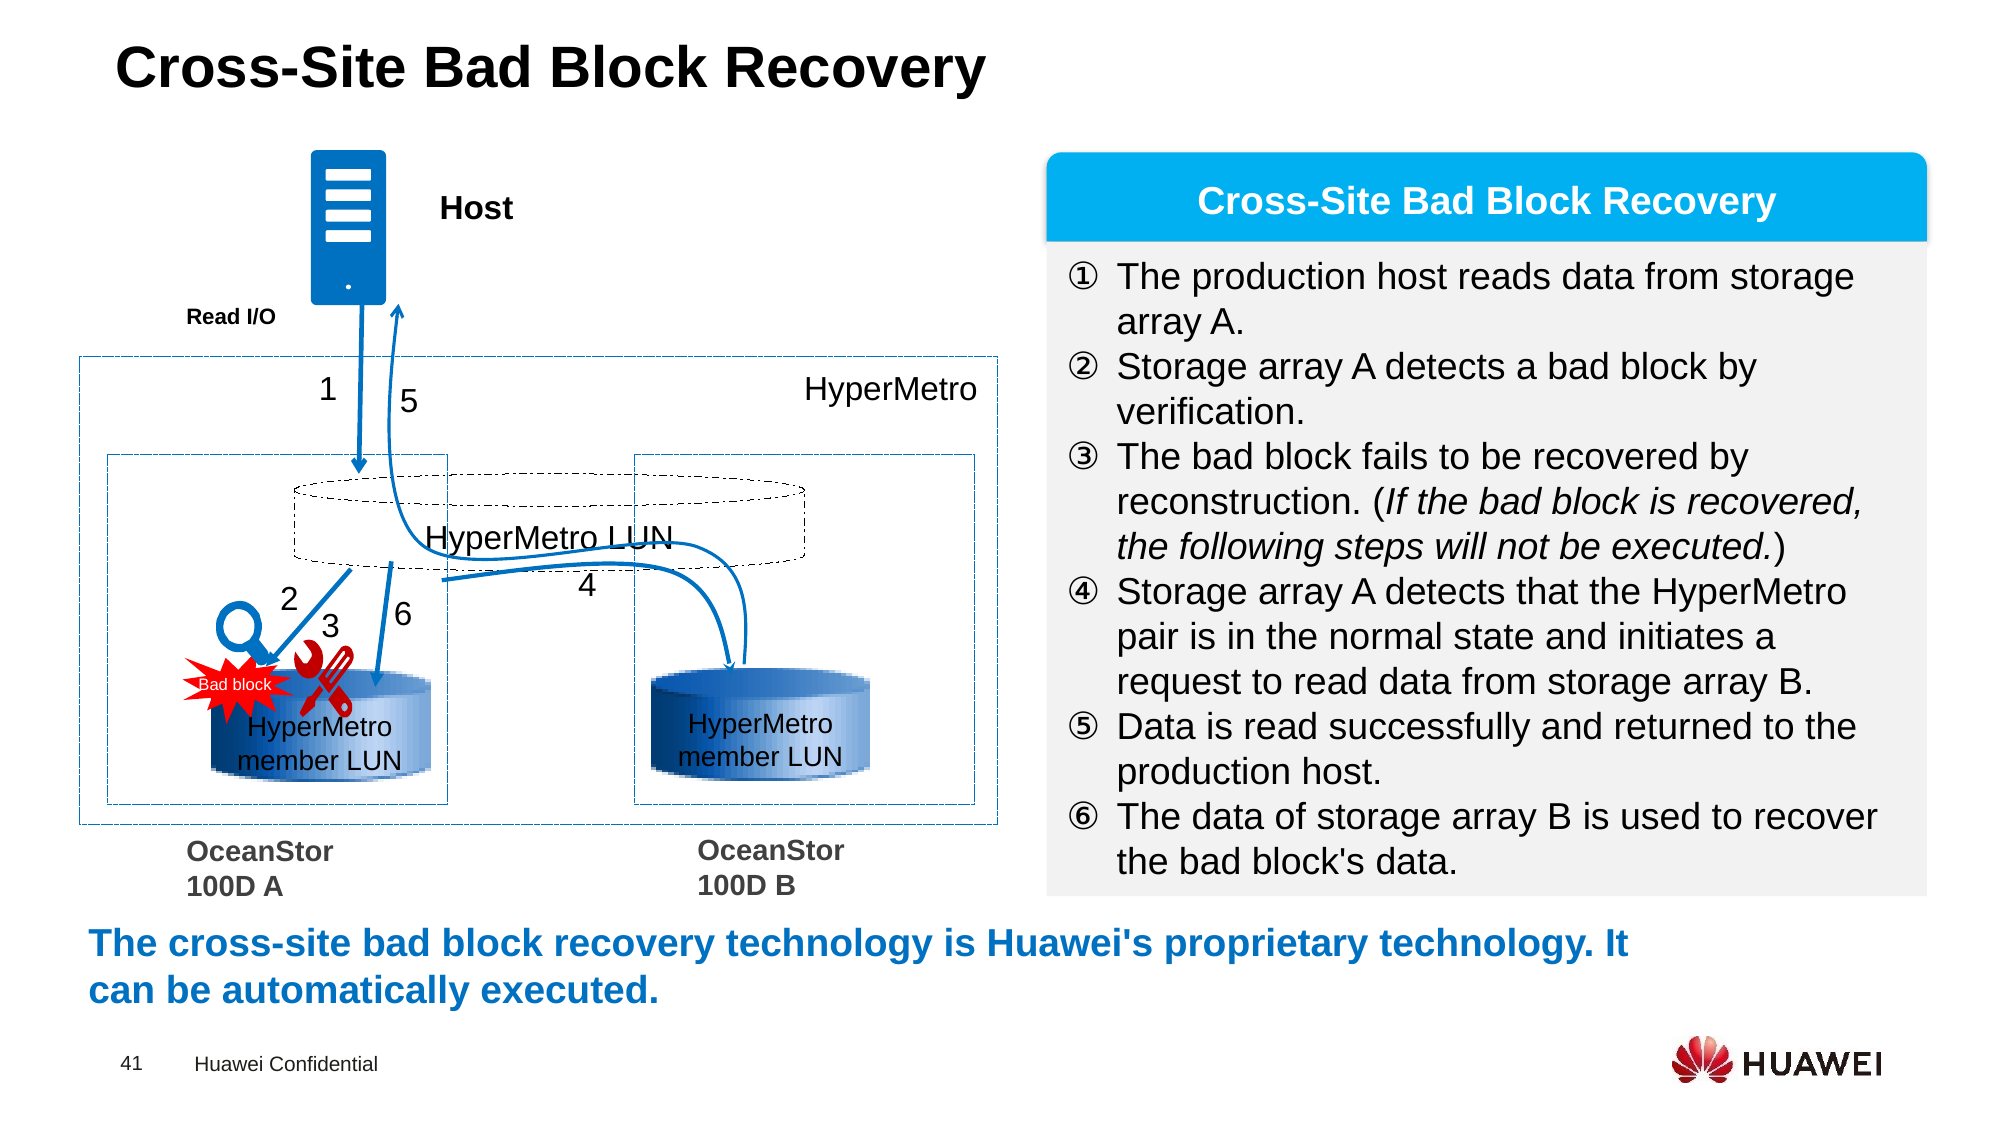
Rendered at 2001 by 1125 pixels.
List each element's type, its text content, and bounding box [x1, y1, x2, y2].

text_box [79, 152, 998, 876]
text_box Cross-Site Bad Block Recovery [1046, 152, 1927, 241]
text_box The production host reads data from storage array A. Storage array A detects a bad block by verification. The bad block fails to be recovered by reconstruction. (If the bad block is recovered, the following steps will not be executed.) Storage array A detects that the HyperMetro pair is in the normal state and initiates a request to read data from storage array B. Data is read successfully and returned to the production host. The data of storage array B is used to recover the bad block's data. [1046, 241, 1927, 897]
text_box Cross-Site Bad Block Recovery [115, 21, 1959, 101]
picture [1672, 1036, 1881, 1083]
text_box The cross-site bad block recovery technology is Huawei's proprietary technology. It can be automatically executed. [73, 910, 1676, 995]
